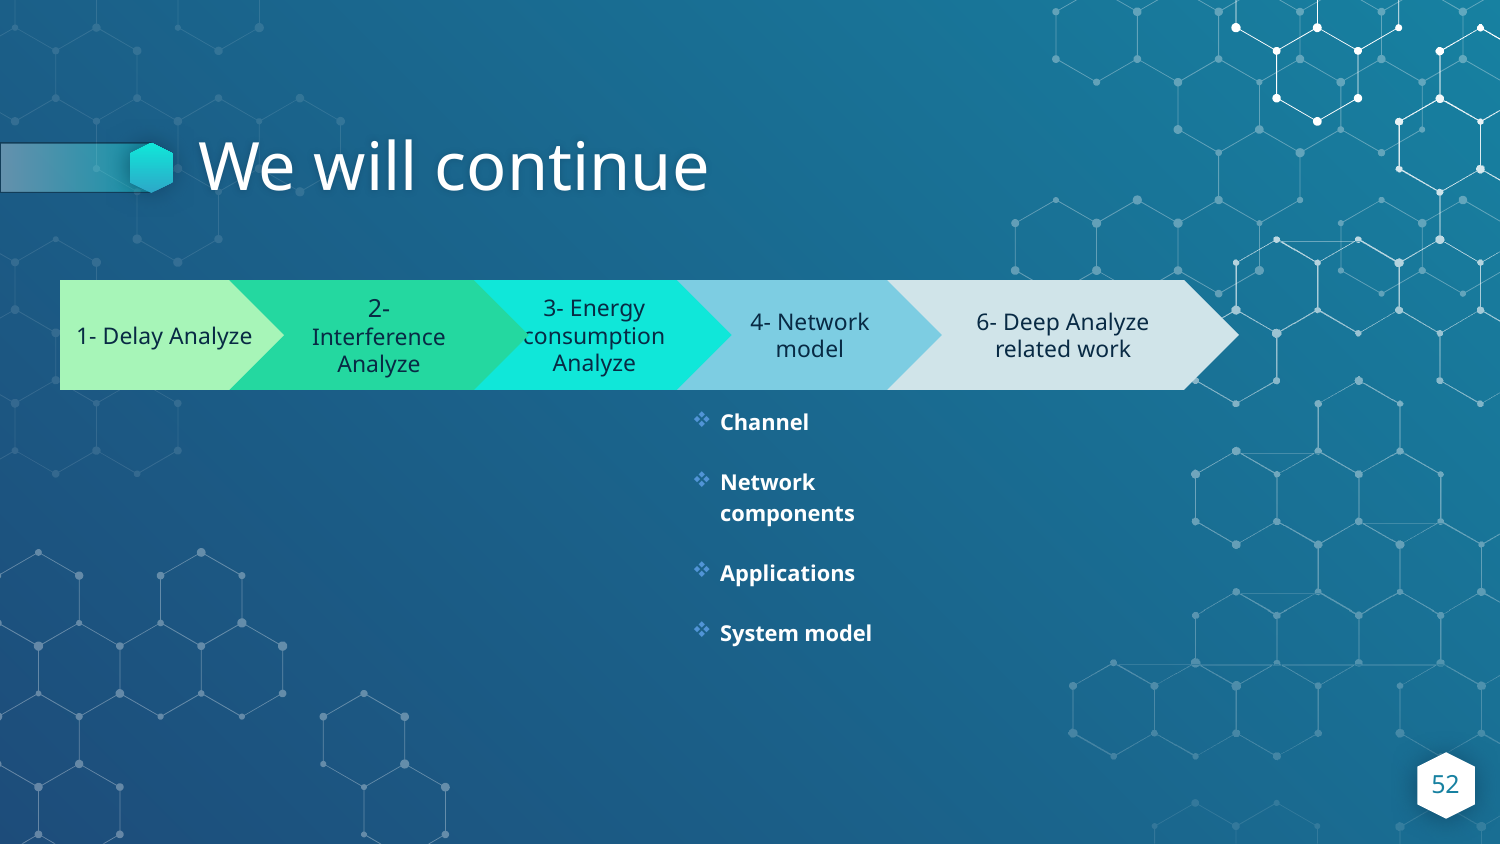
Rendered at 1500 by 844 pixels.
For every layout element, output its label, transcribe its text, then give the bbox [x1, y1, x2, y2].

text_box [228, 279, 555, 825]
title We will continue [198, 140, 1302, 198]
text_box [676, 279, 885, 820]
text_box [887, 279, 1240, 820]
slide_number 52 [1416, 752, 1475, 819]
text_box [557, 280, 674, 820]
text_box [55, 280, 226, 830]
